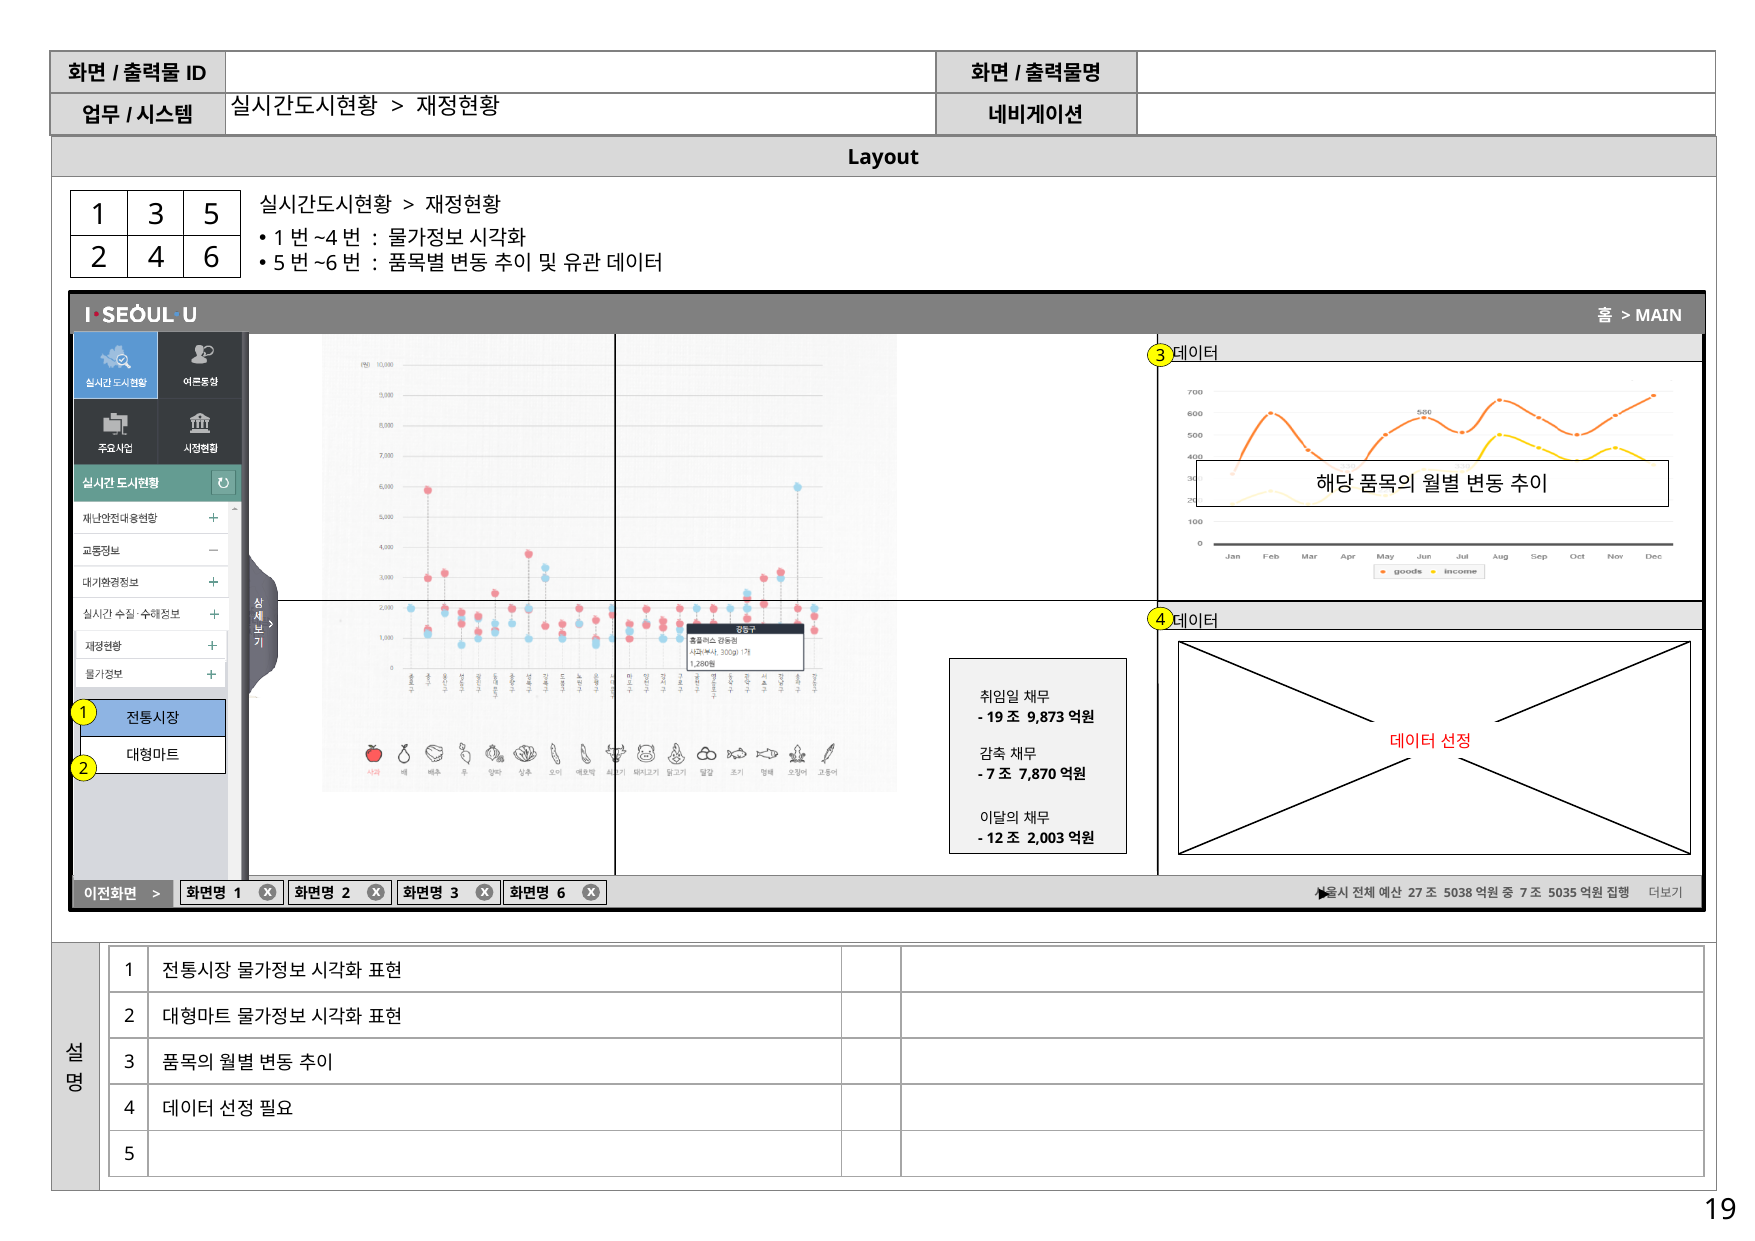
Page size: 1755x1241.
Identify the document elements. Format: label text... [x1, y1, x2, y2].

text_box 실시간도시현황 > 재정현황 [244, 183, 1704, 224]
text_box 1번~4번 : 물가정보 시각화 5번~6번 : 품목별 변동 추이 및 유관 데이터 [244, 224, 748, 282]
table_cell 데이터 선정 필요 [149, 1085, 841, 1130]
table_cell [842, 1085, 900, 1130]
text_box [80, 698, 226, 774]
table_cell 품목의 월별 변동 추이 [149, 1039, 841, 1083]
picture [73, 294, 310, 880]
text_box 6 [181, 233, 242, 280]
text_box 1 [68, 188, 126, 233]
table_cell 2 [110, 993, 147, 1037]
table_header 전통시장 물가정보 시각화 표현 [149, 947, 841, 991]
table_header 1 [110, 947, 147, 991]
text_box 실시간도시현황 > 재정현황 [215, 84, 516, 127]
table_header [902, 947, 1703, 991]
text_box 4 [126, 233, 181, 280]
text_box 2 [68, 233, 126, 280]
table_cell [149, 1131, 841, 1176]
text_box 3 [126, 188, 181, 233]
table_cell 4 [110, 1085, 147, 1130]
table_cell [842, 1131, 900, 1176]
table_cell 5 [110, 1131, 147, 1176]
table_cell [902, 993, 1703, 1037]
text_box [68, 291, 1705, 911]
table_cell [842, 993, 900, 1037]
table_cell 3 [110, 1039, 147, 1083]
table_cell [902, 1085, 1703, 1130]
table_cell [842, 1039, 900, 1083]
table_cell [902, 1131, 1703, 1176]
table_cell 대형마트 물가정보 시각화 표현 [149, 993, 841, 1037]
text_box 5 [181, 188, 242, 233]
table_header [842, 947, 900, 991]
table_cell [902, 1039, 1703, 1083]
